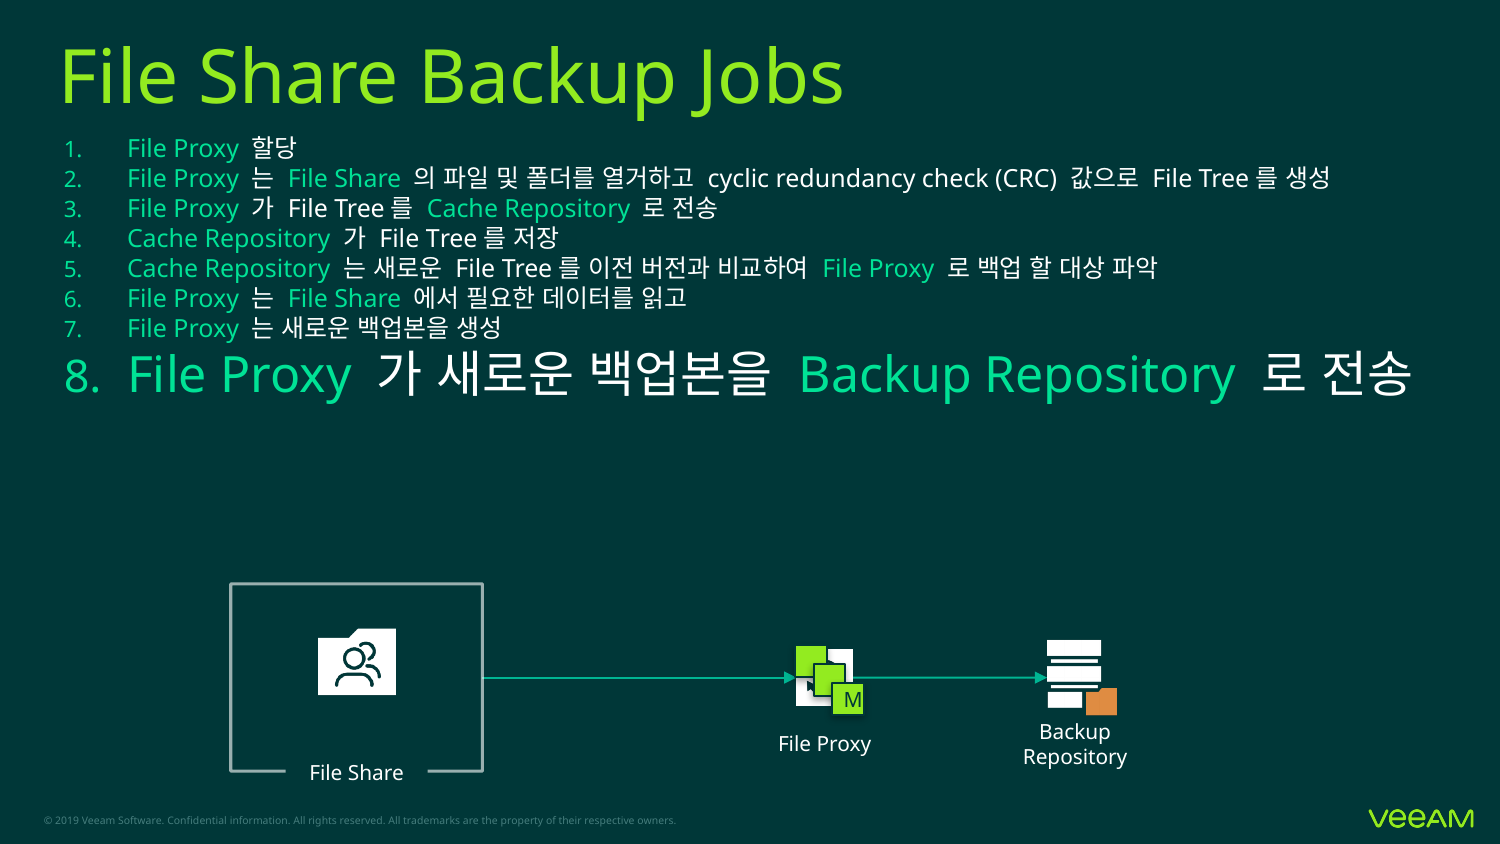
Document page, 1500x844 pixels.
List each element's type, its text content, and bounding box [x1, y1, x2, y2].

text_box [980, 639, 1170, 777]
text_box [764, 649, 885, 764]
list File Proxy 할당 File Proxy 는 File Share 의 파일 및 폴더를 열거하고 cyclic redundancy check (CRC) 값으로 File Tree를 생성 File Proxy 가 File Tree를 Cache Repository 로 전송 Cache Repository 가 File Tree를 저장 Cache Repository 는 새로운 File Tree를 이전 버전과 비교하여 File Proxy 로 백업 할 대상 파악 File Proxy 는 File Share 에서 필요한 데이터를 읽고 File Proxy 는 새로운 백업본을 생성 File Proxy 가 새로운 백업본을 Backup Repository 로 전송 [63, 132, 1436, 406]
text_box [230, 583, 483, 793]
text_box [794, 644, 865, 715]
picture [1368, 809, 1474, 828]
title File Share Backup Jobs [59, 28, 1432, 119]
table_cell /file1300 [764, 649, 867, 722]
